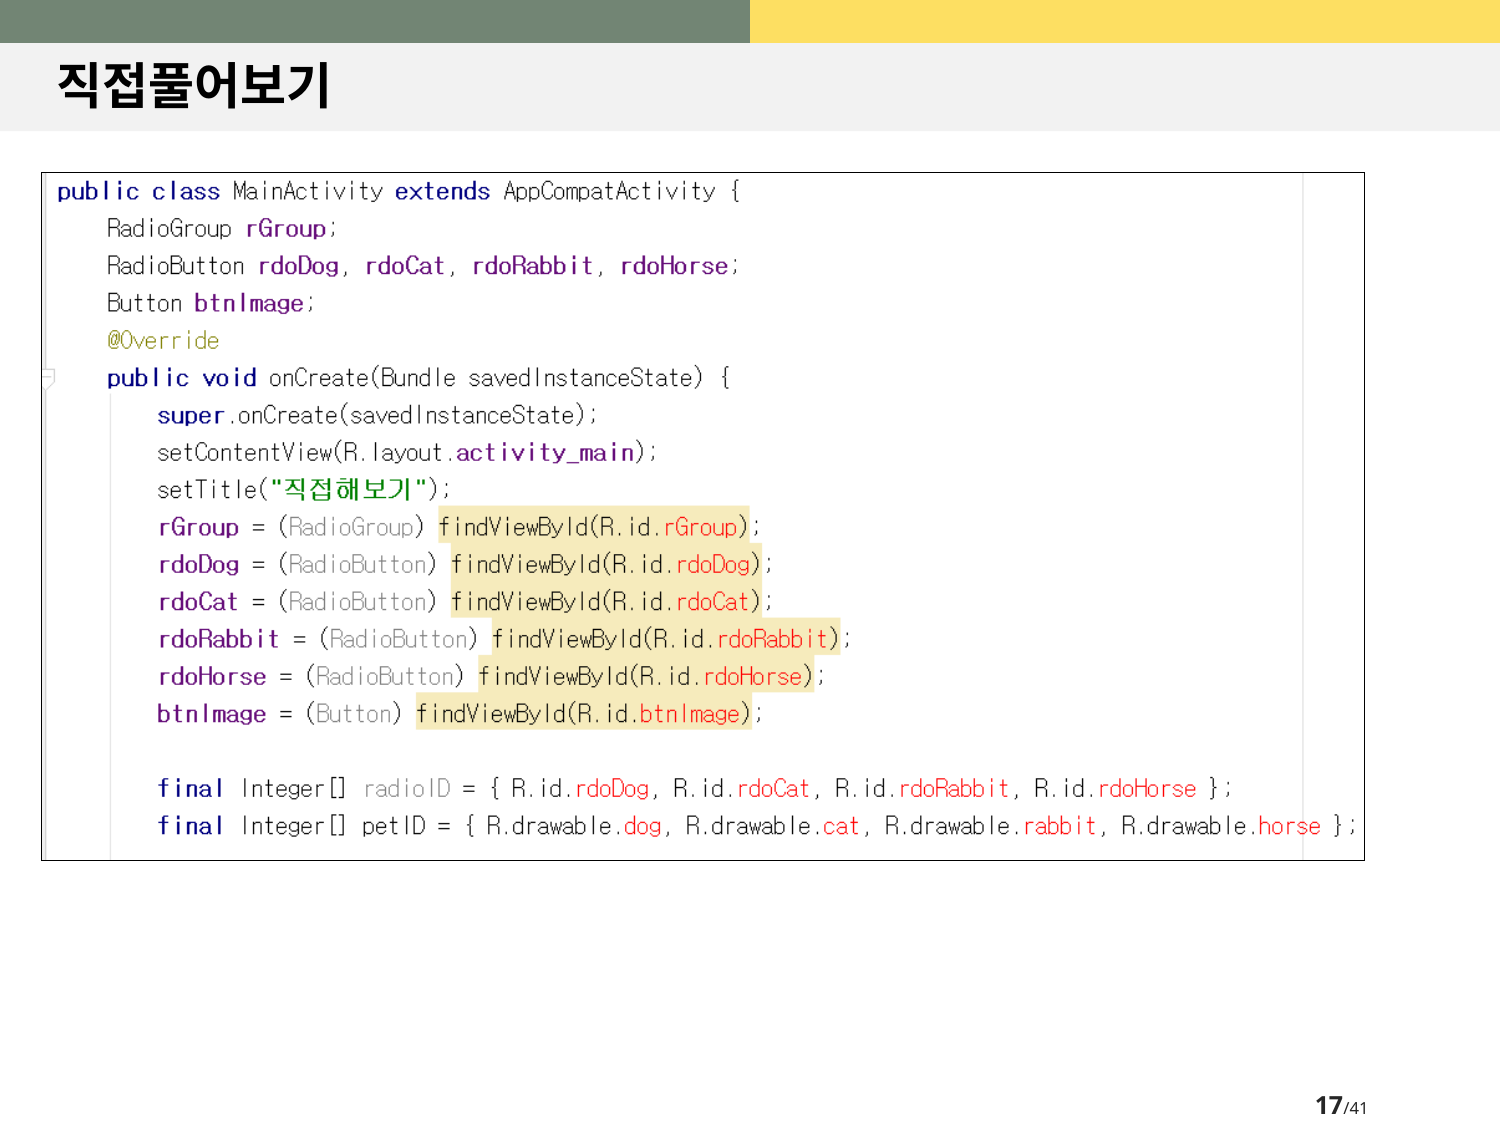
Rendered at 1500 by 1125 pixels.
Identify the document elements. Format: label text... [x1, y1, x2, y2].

title 직접풀어보기 [41, 42, 1459, 128]
picture [40, 172, 1365, 861]
